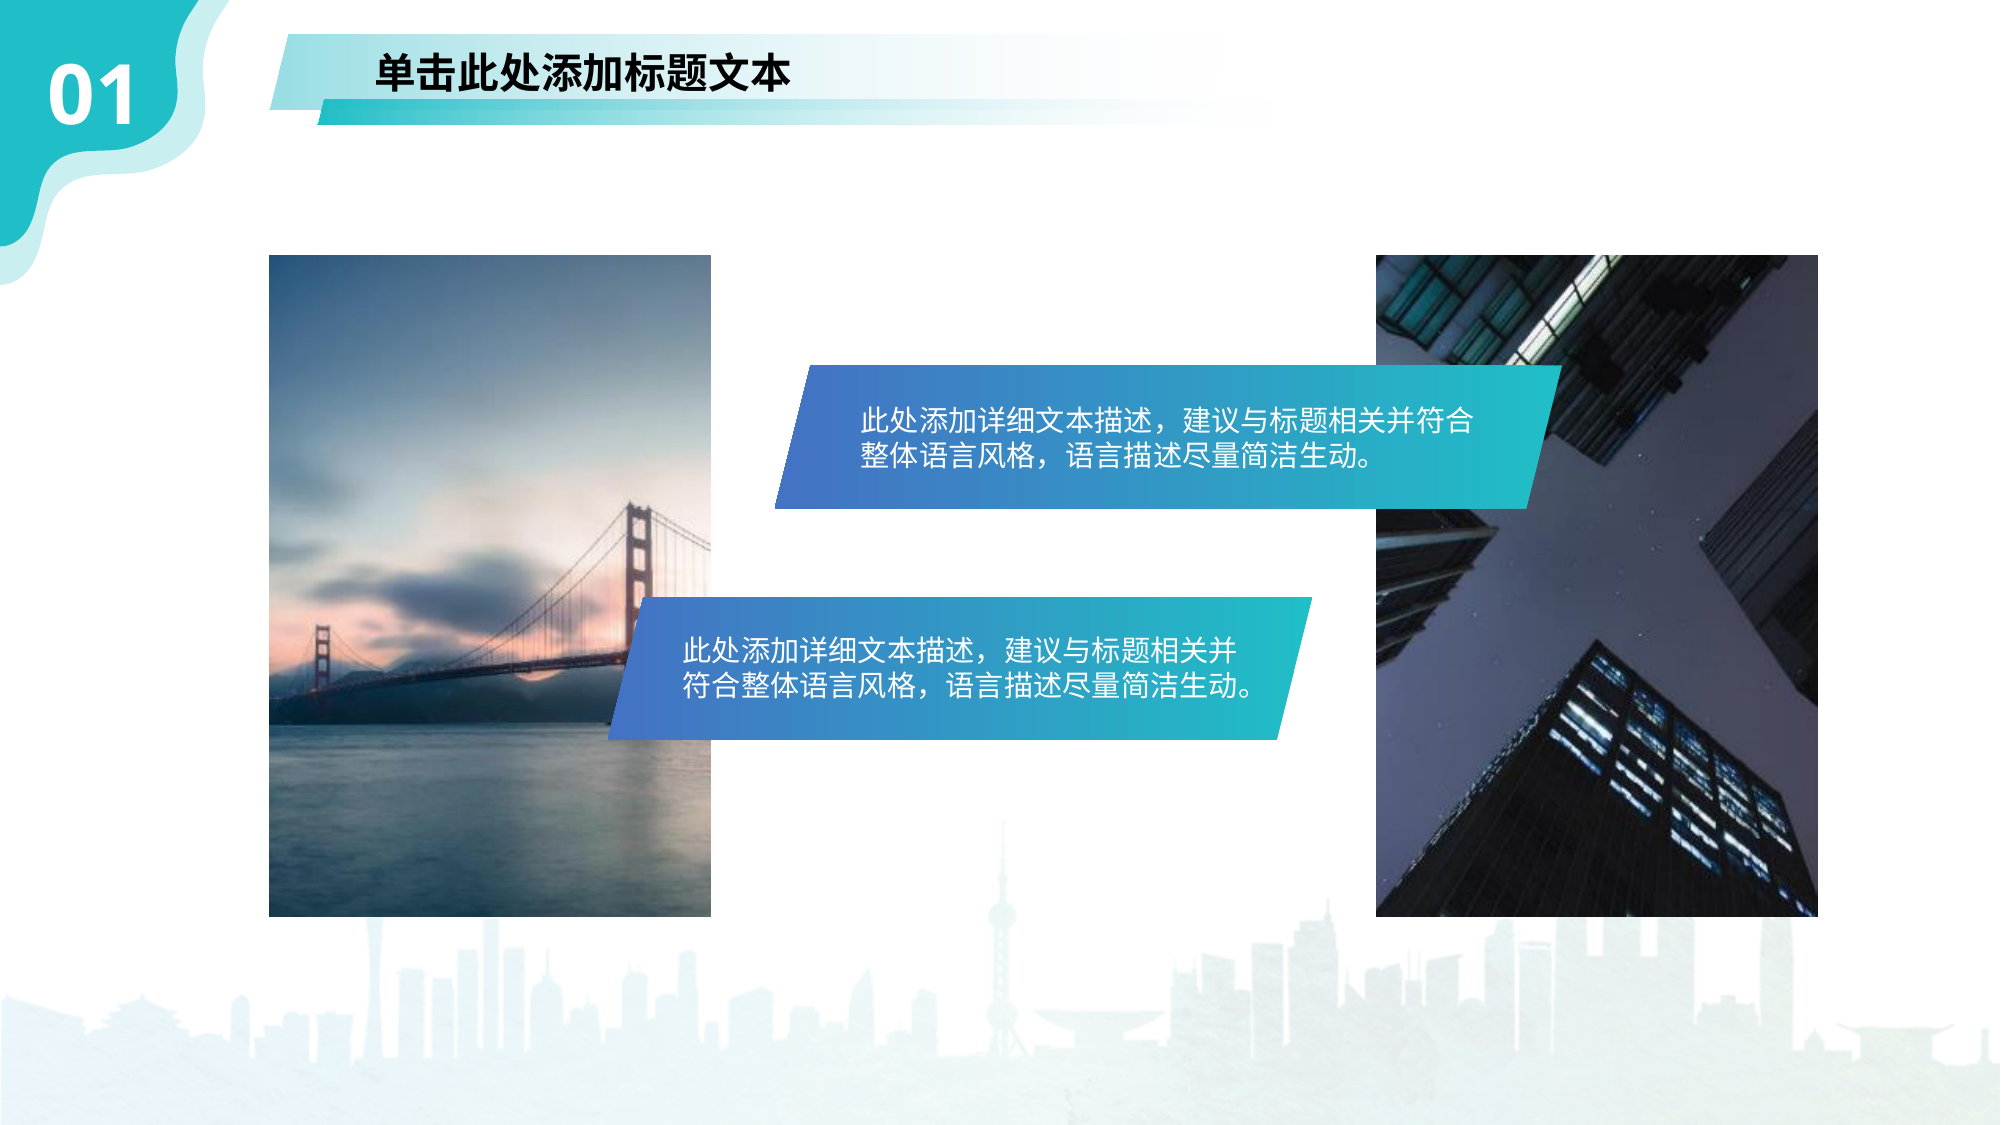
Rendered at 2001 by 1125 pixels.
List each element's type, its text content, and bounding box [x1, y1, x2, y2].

text_box [773, 364, 1376, 510]
picture [1376, 255, 1818, 917]
text_box 01 [33, 0, 237, 149]
text_box 此处添加详细文本描述，建议与标题相关并符合整体语言风格，语言描述尽量简洁生动。 [845, 395, 1376, 480]
text_box 此处添加详细文本描述，建议与标题相关并符合整体语言风格，语言描述尽量简洁生动。 [711, 625, 1272, 710]
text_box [269, 34, 1272, 124]
text_box [711, 595, 1314, 741]
picture [269, 255, 711, 917]
